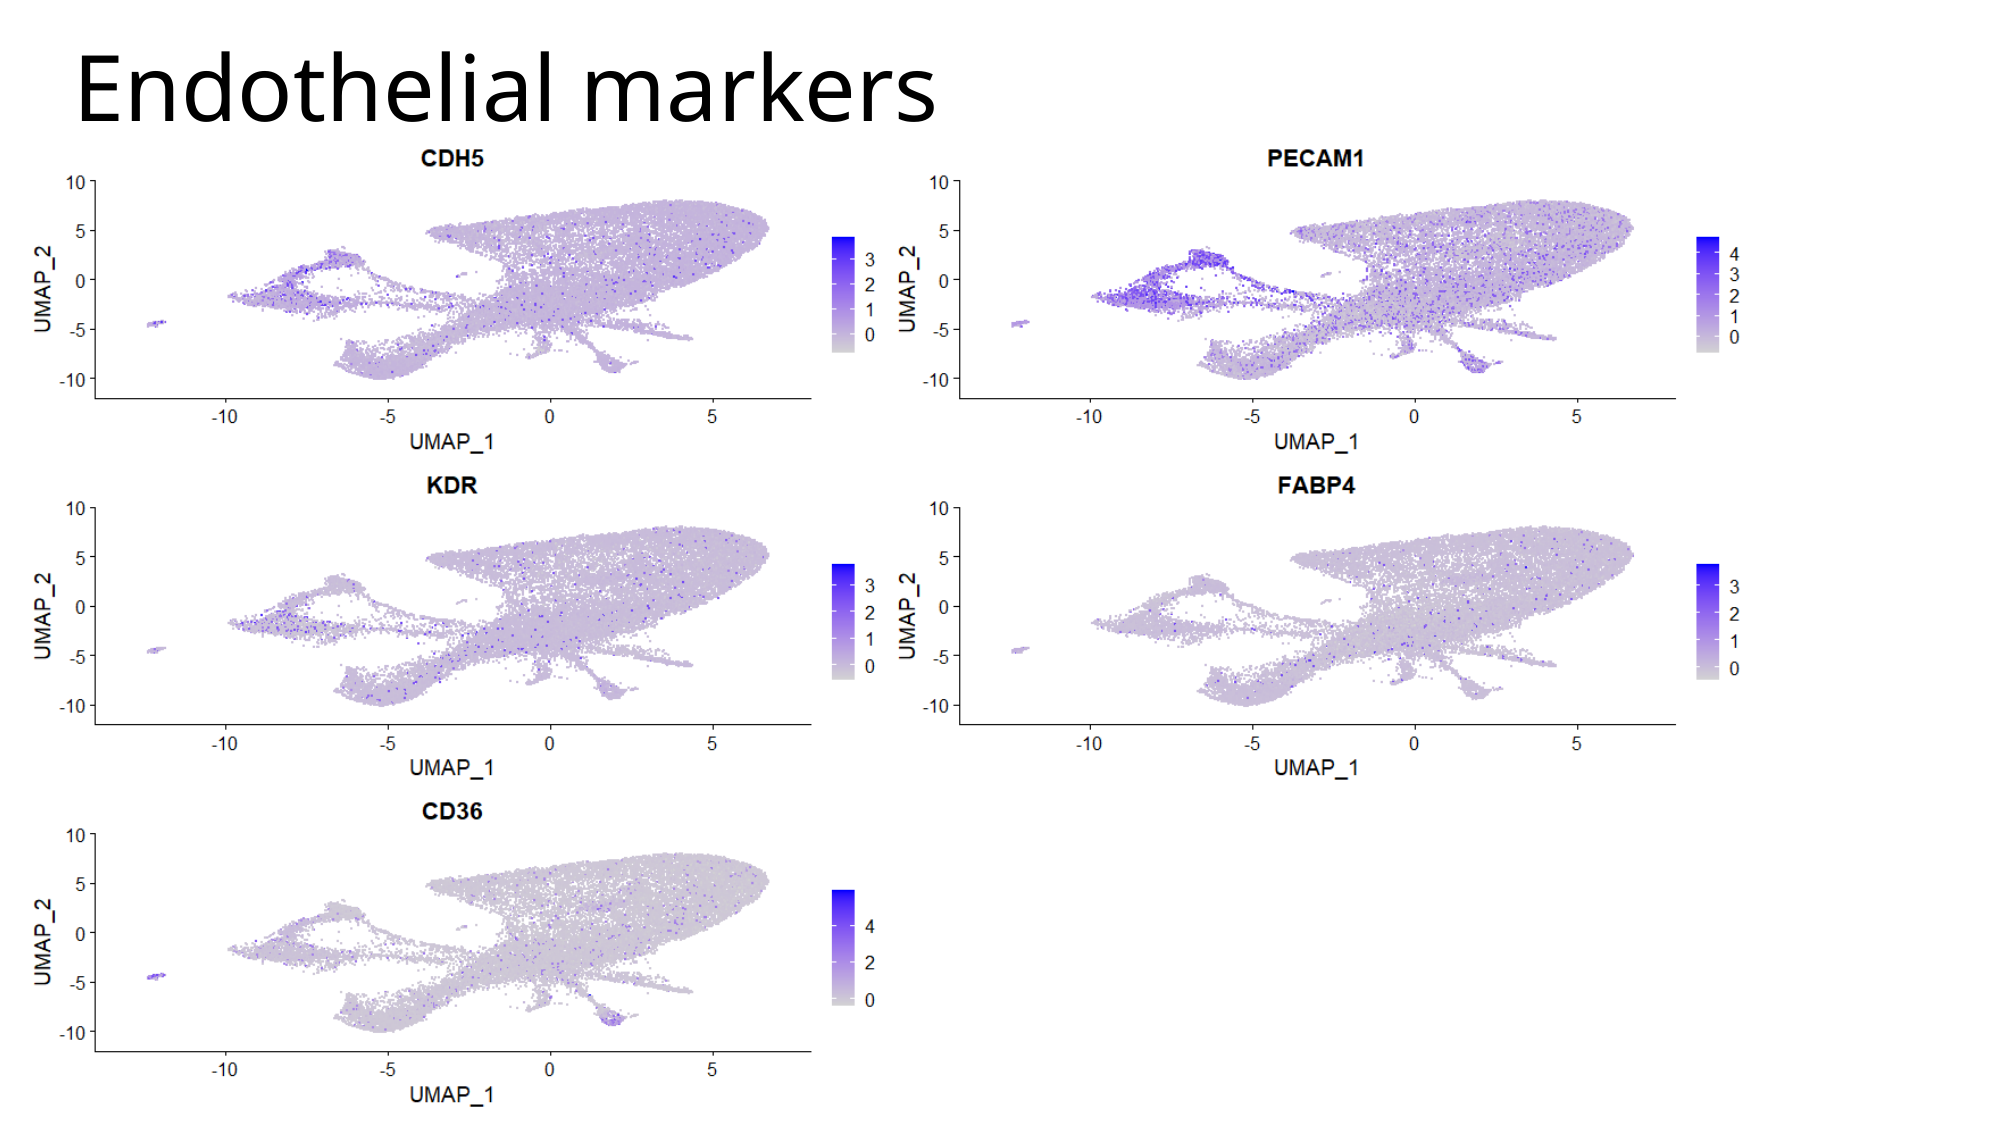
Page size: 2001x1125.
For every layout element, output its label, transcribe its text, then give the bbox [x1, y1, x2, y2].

picture [14, 129, 1759, 1125]
title Endothelial markers [58, 0, 1784, 201]
